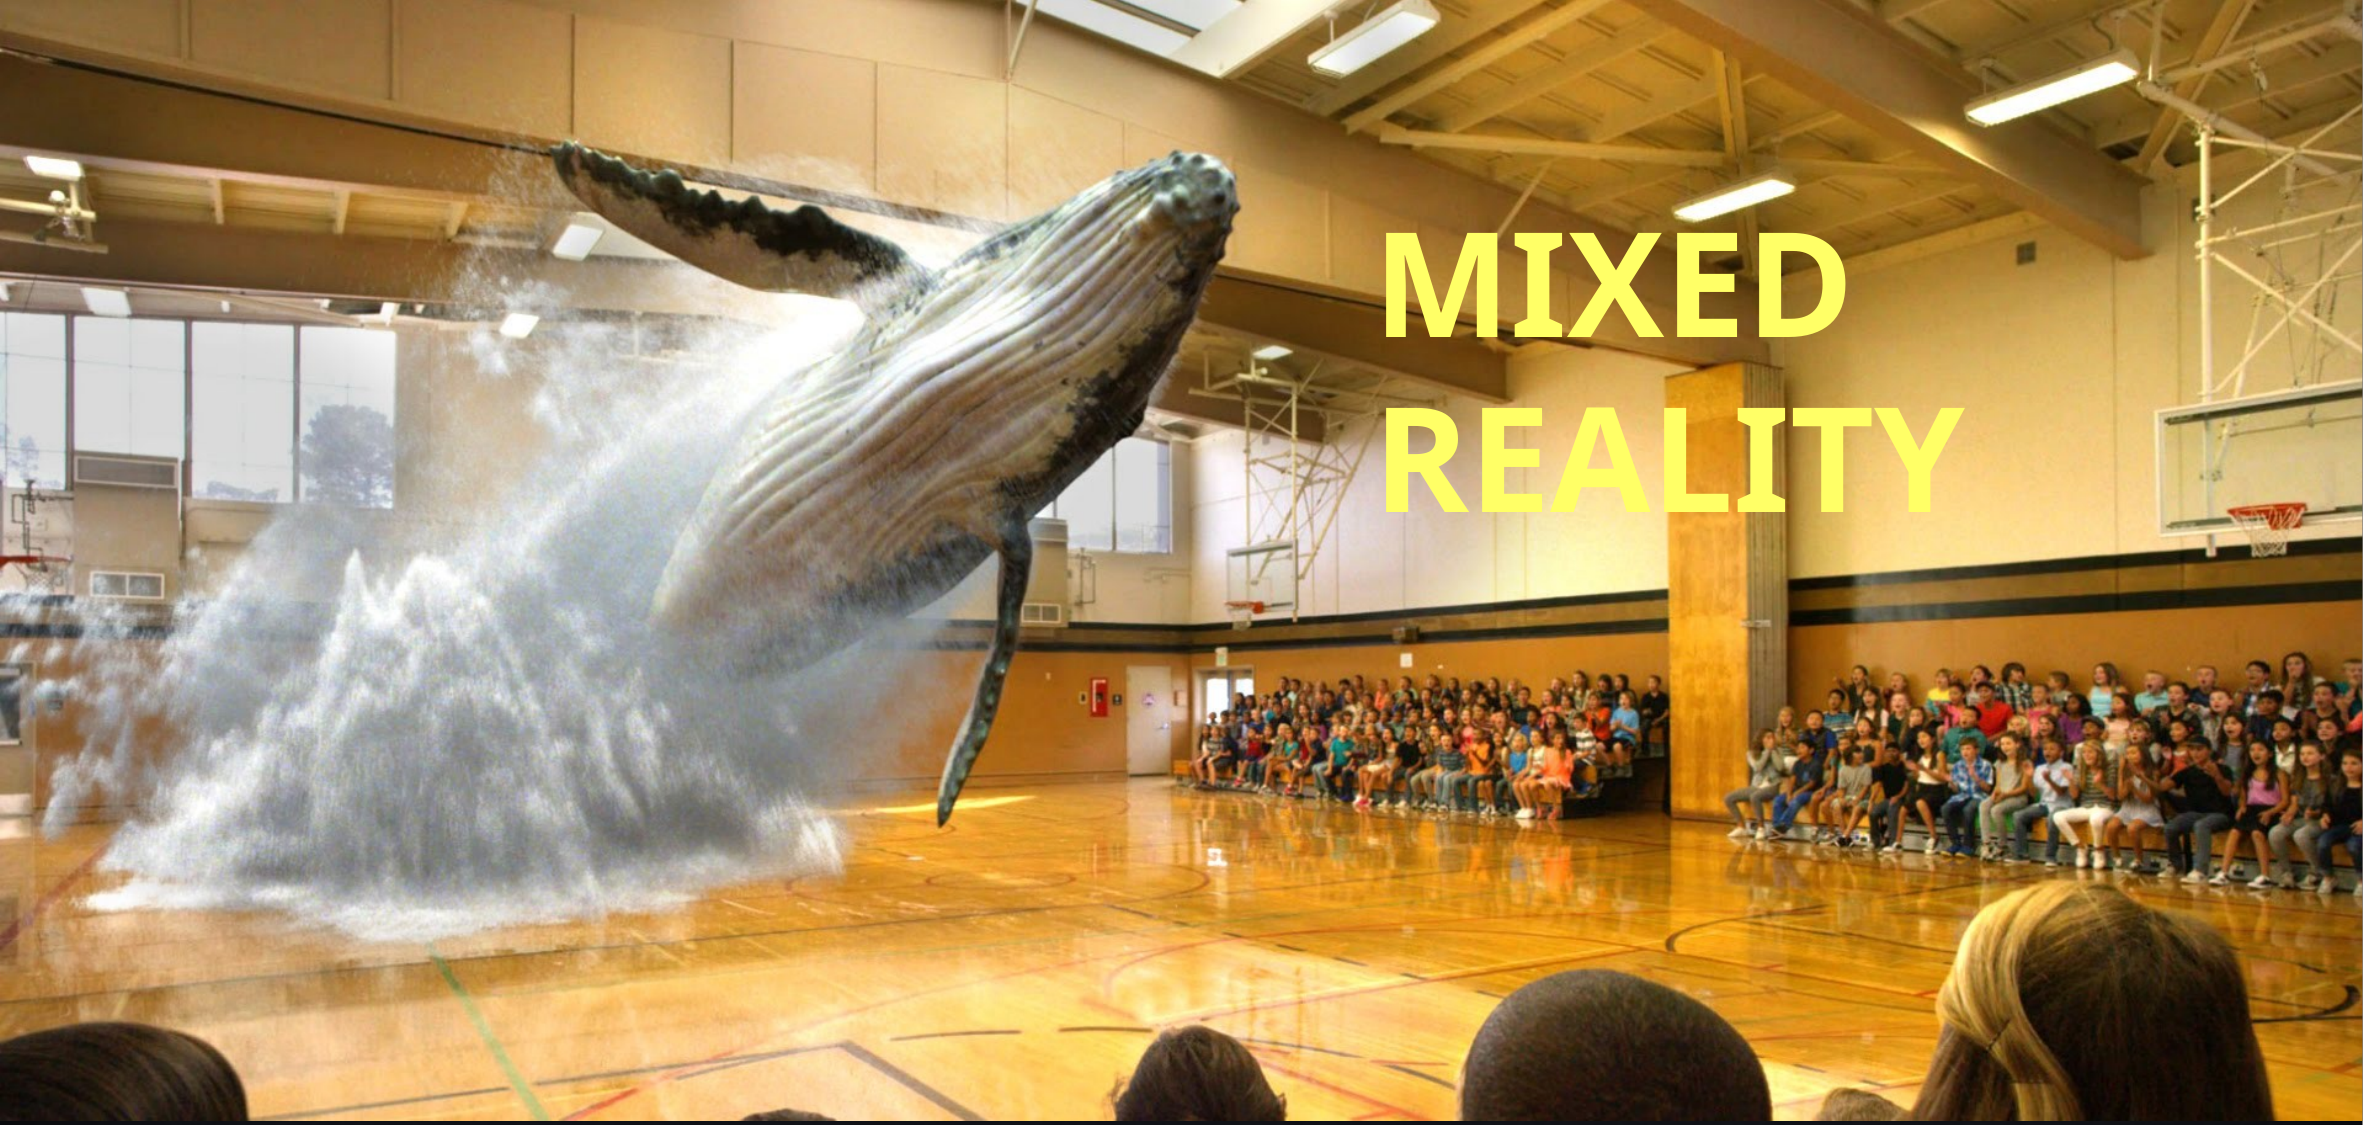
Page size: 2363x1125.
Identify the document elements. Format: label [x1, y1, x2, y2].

list [0, 0, 2363, 1122]
